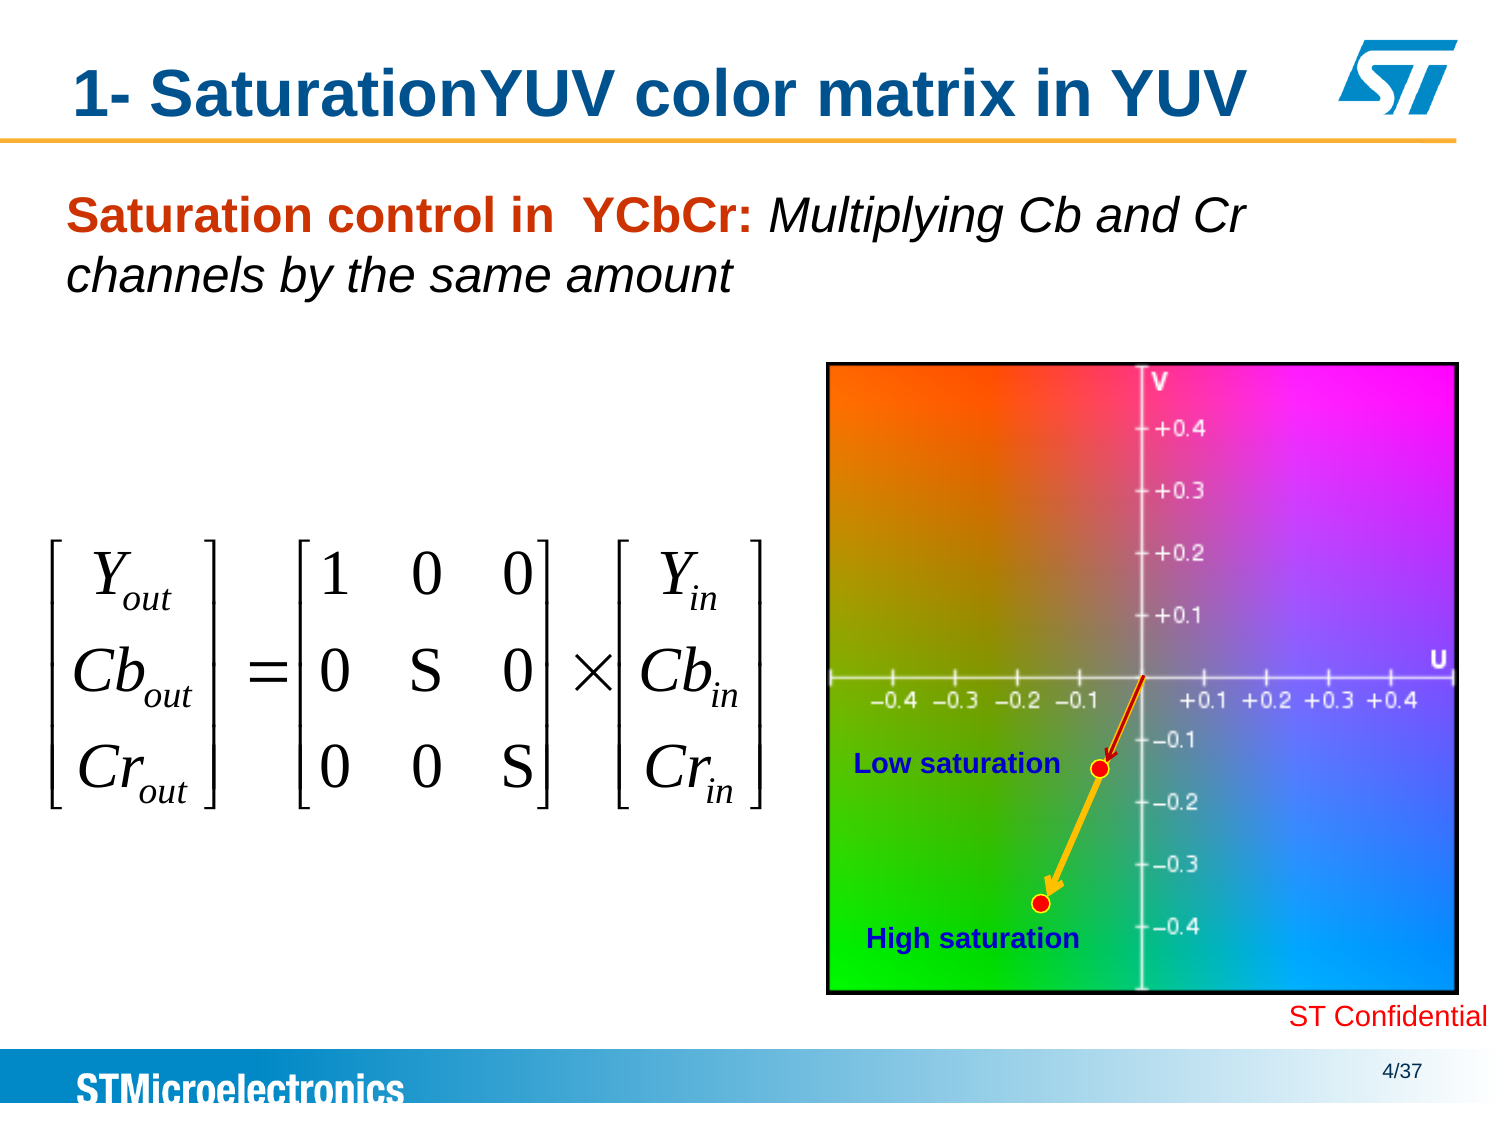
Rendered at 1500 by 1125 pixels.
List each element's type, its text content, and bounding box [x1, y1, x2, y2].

picture [1328, 37, 1462, 117]
picture [0, 1049, 1500, 1105]
slide_number 4/37 [1325, 1050, 1438, 1096]
title 1- SaturationYUV color matrix in YUV [57, 24, 1283, 138]
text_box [35, 174, 1464, 995]
